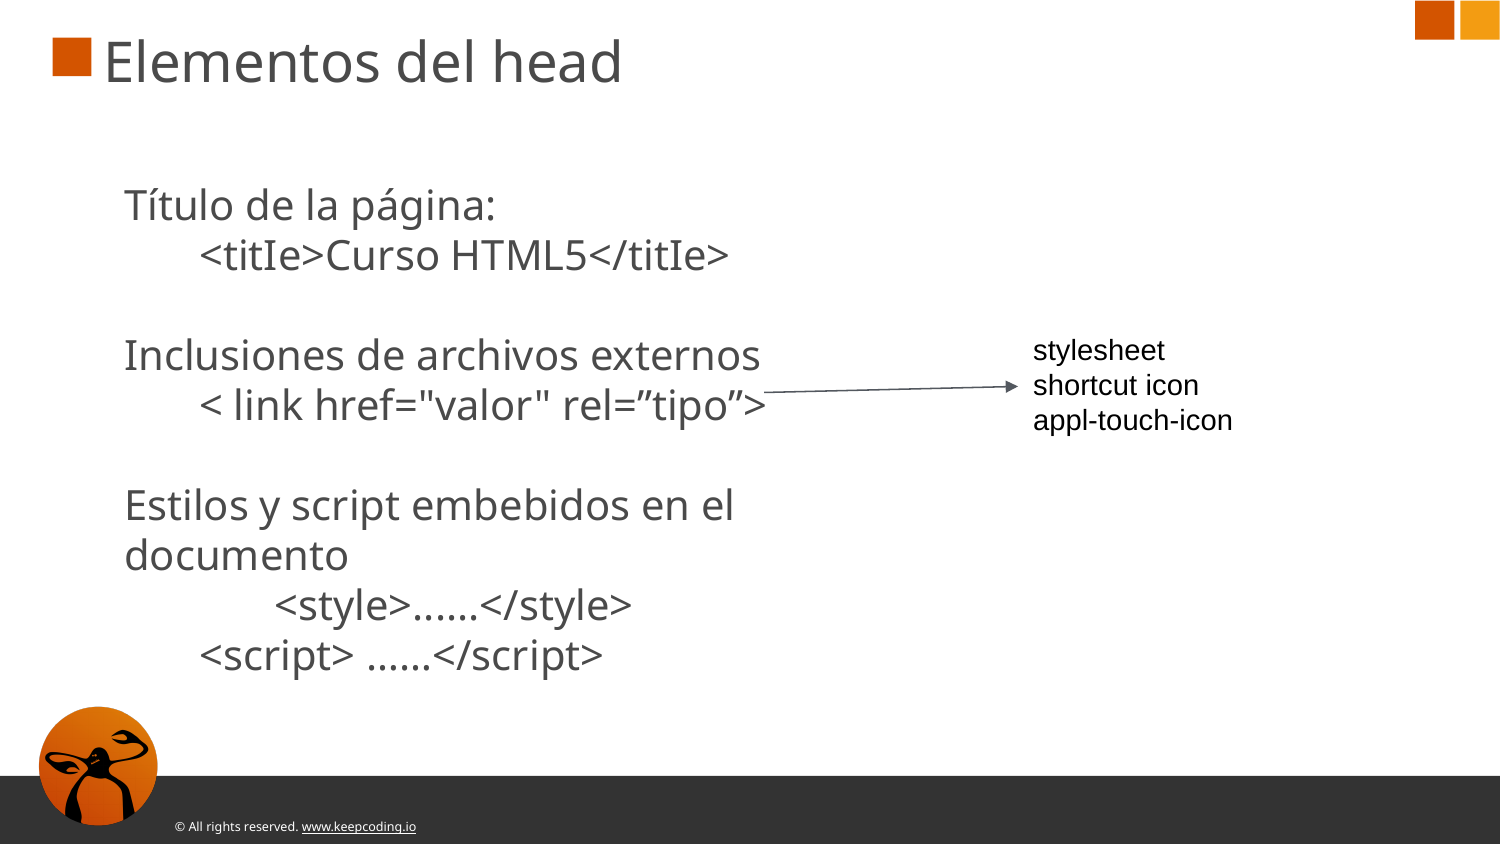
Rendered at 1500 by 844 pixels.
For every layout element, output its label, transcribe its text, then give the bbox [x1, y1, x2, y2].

title Elementos del head [94, 17, 1381, 107]
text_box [763, 386, 1019, 393]
text_box stylesheet shortcut icon appl-touch-icon [1018, 316, 1280, 457]
list Título de la página: <titIe>Curso HTML5</titIe> Inclusiones de archivos externos < link href="valor" rel=”tipo”> Estilos y script embebidos en el documento <style>......</style> <script> ……</script> [115, 170, 930, 675]
picture [0, 673, 246, 844]
